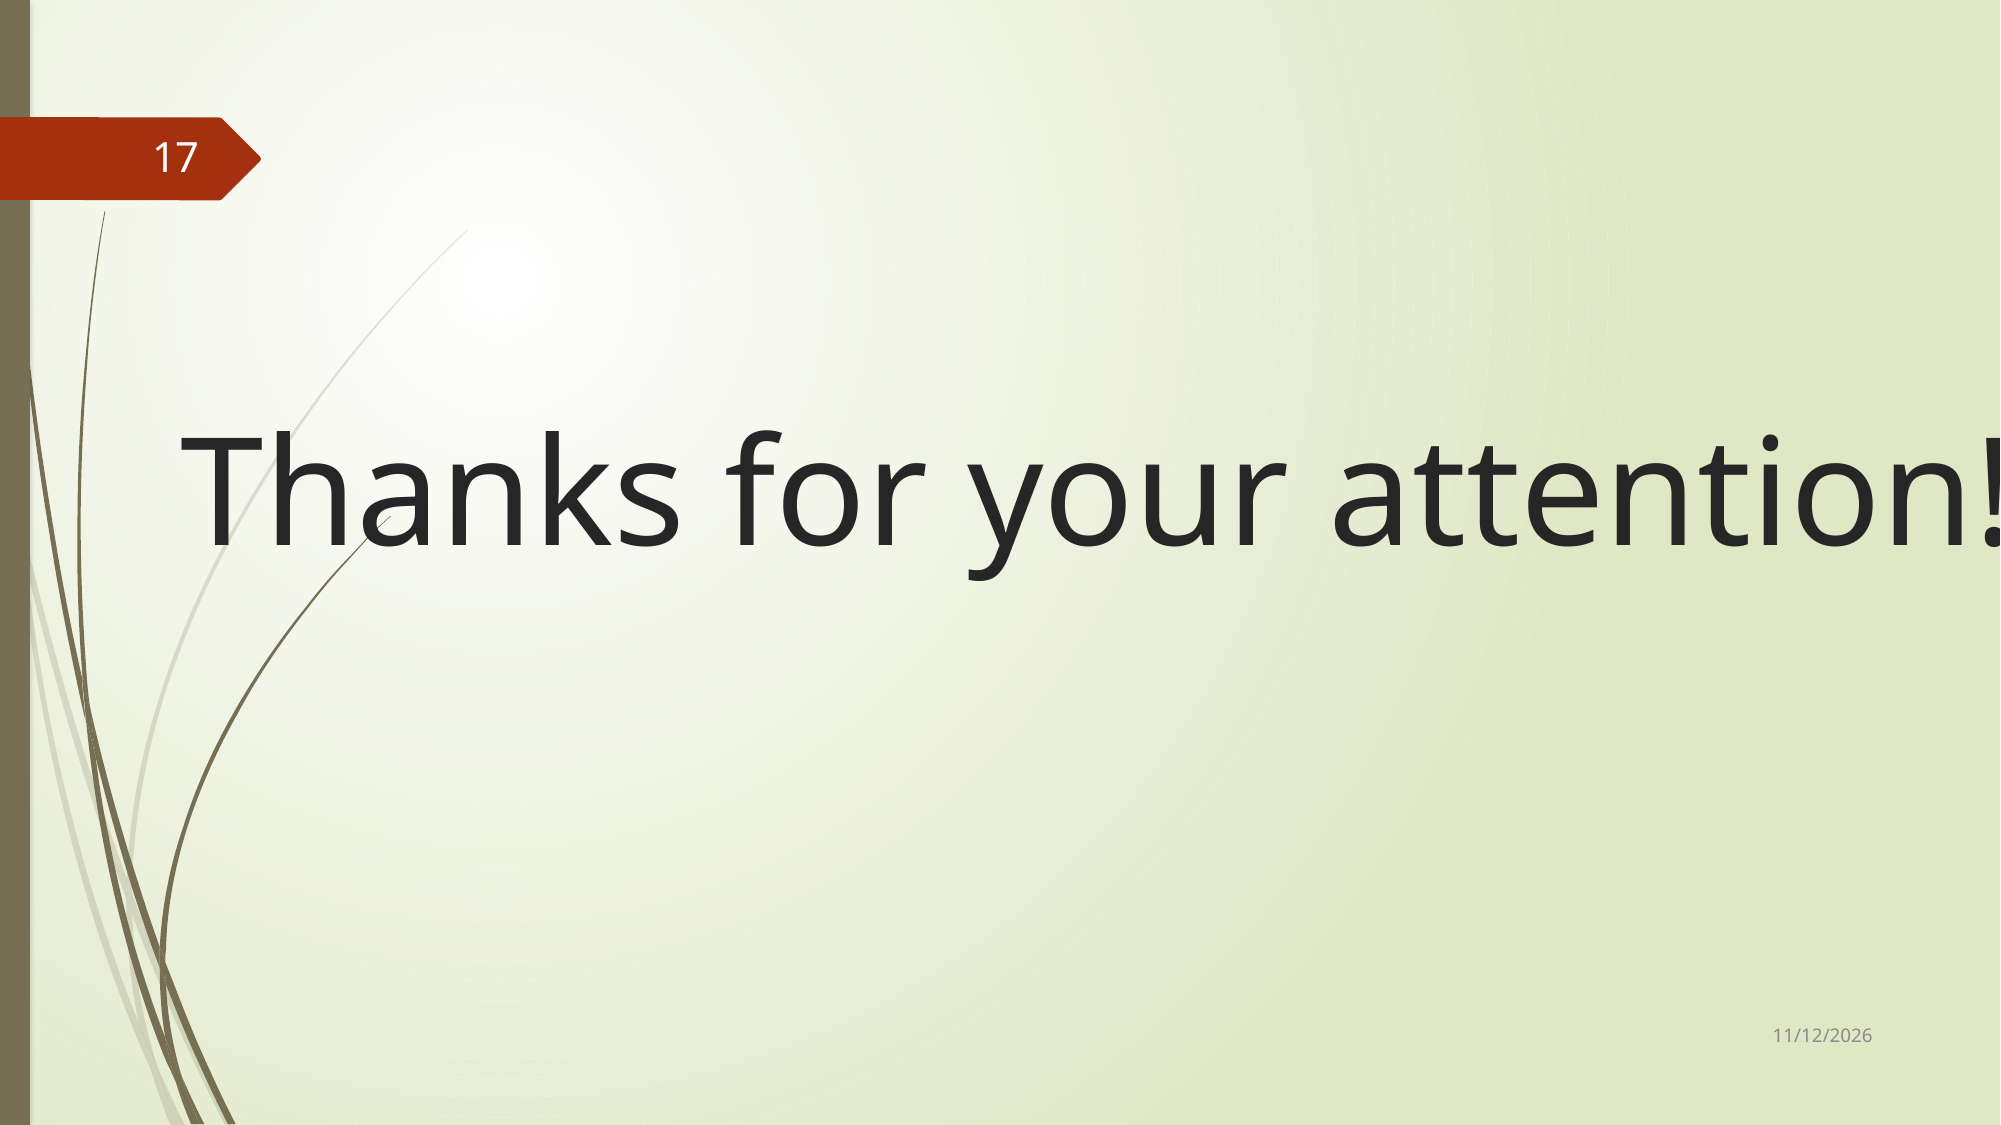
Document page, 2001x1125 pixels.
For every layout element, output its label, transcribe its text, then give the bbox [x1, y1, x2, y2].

slide_number 17 [87, 129, 216, 190]
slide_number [1699, 1005, 1888, 1067]
title Thanks for your attention! [165, 387, 2000, 598]
